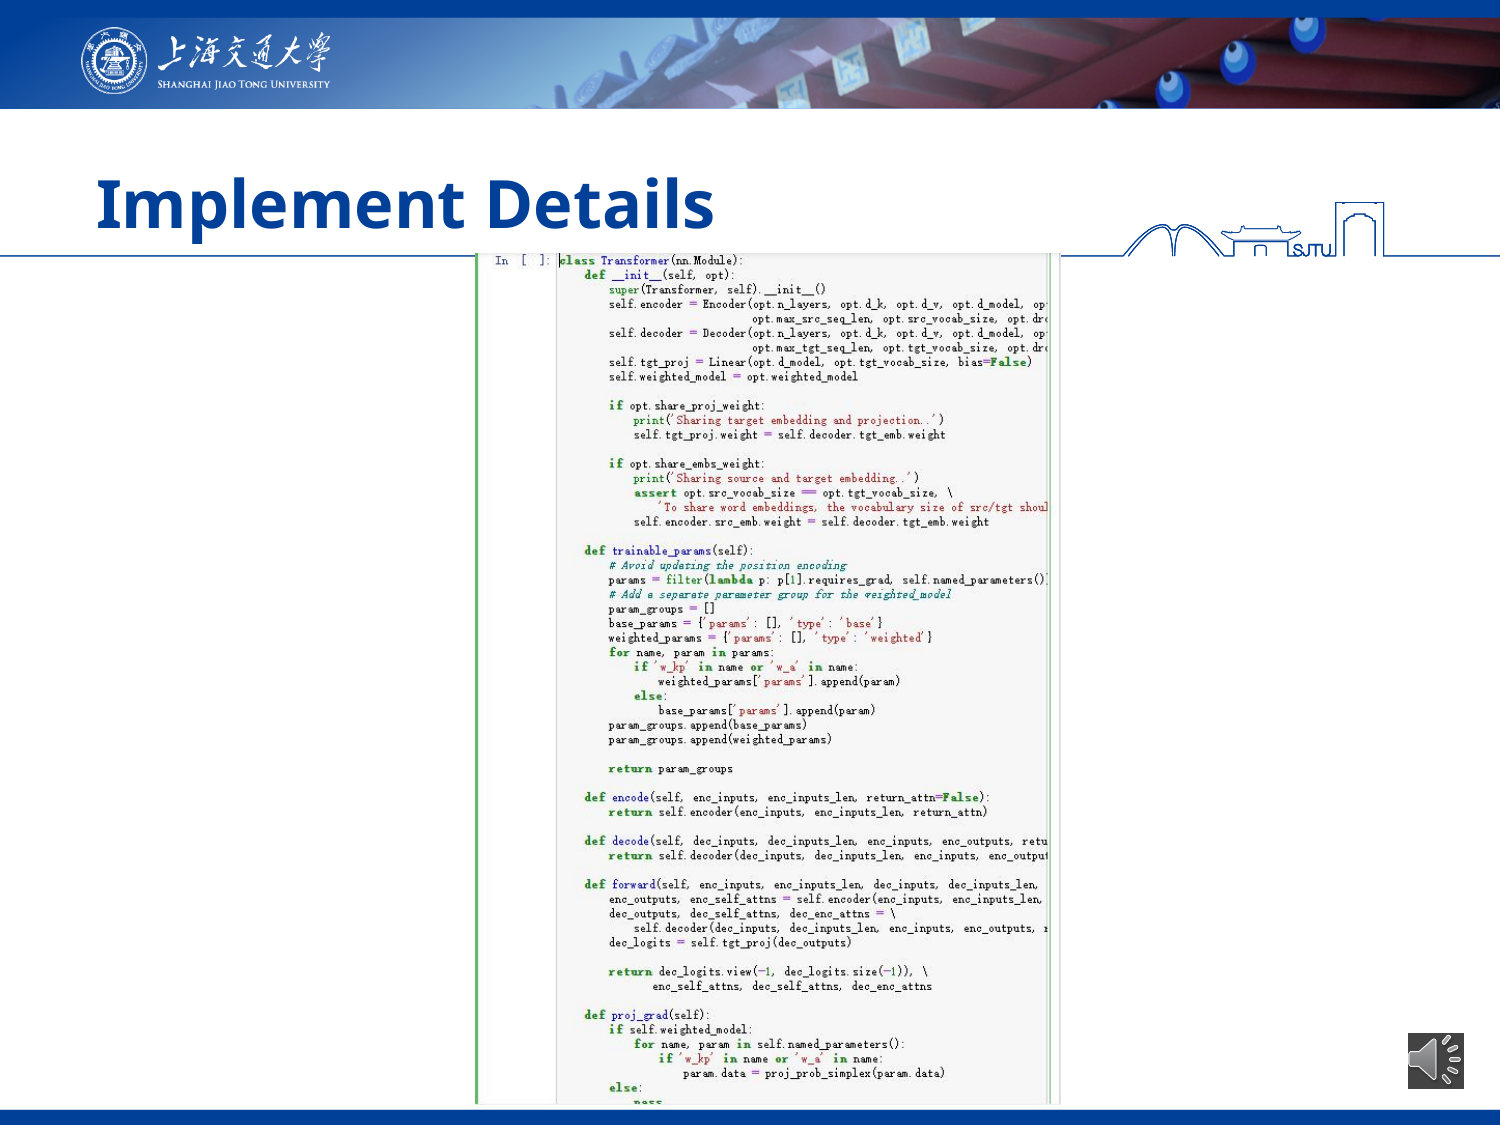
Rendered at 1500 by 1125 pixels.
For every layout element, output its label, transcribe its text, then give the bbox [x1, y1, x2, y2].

picture [1407, 1032, 1465, 1090]
title Implement Details [81, 159, 1455, 254]
picture [0, 18, 1500, 109]
picture [475, 253, 1061, 1106]
